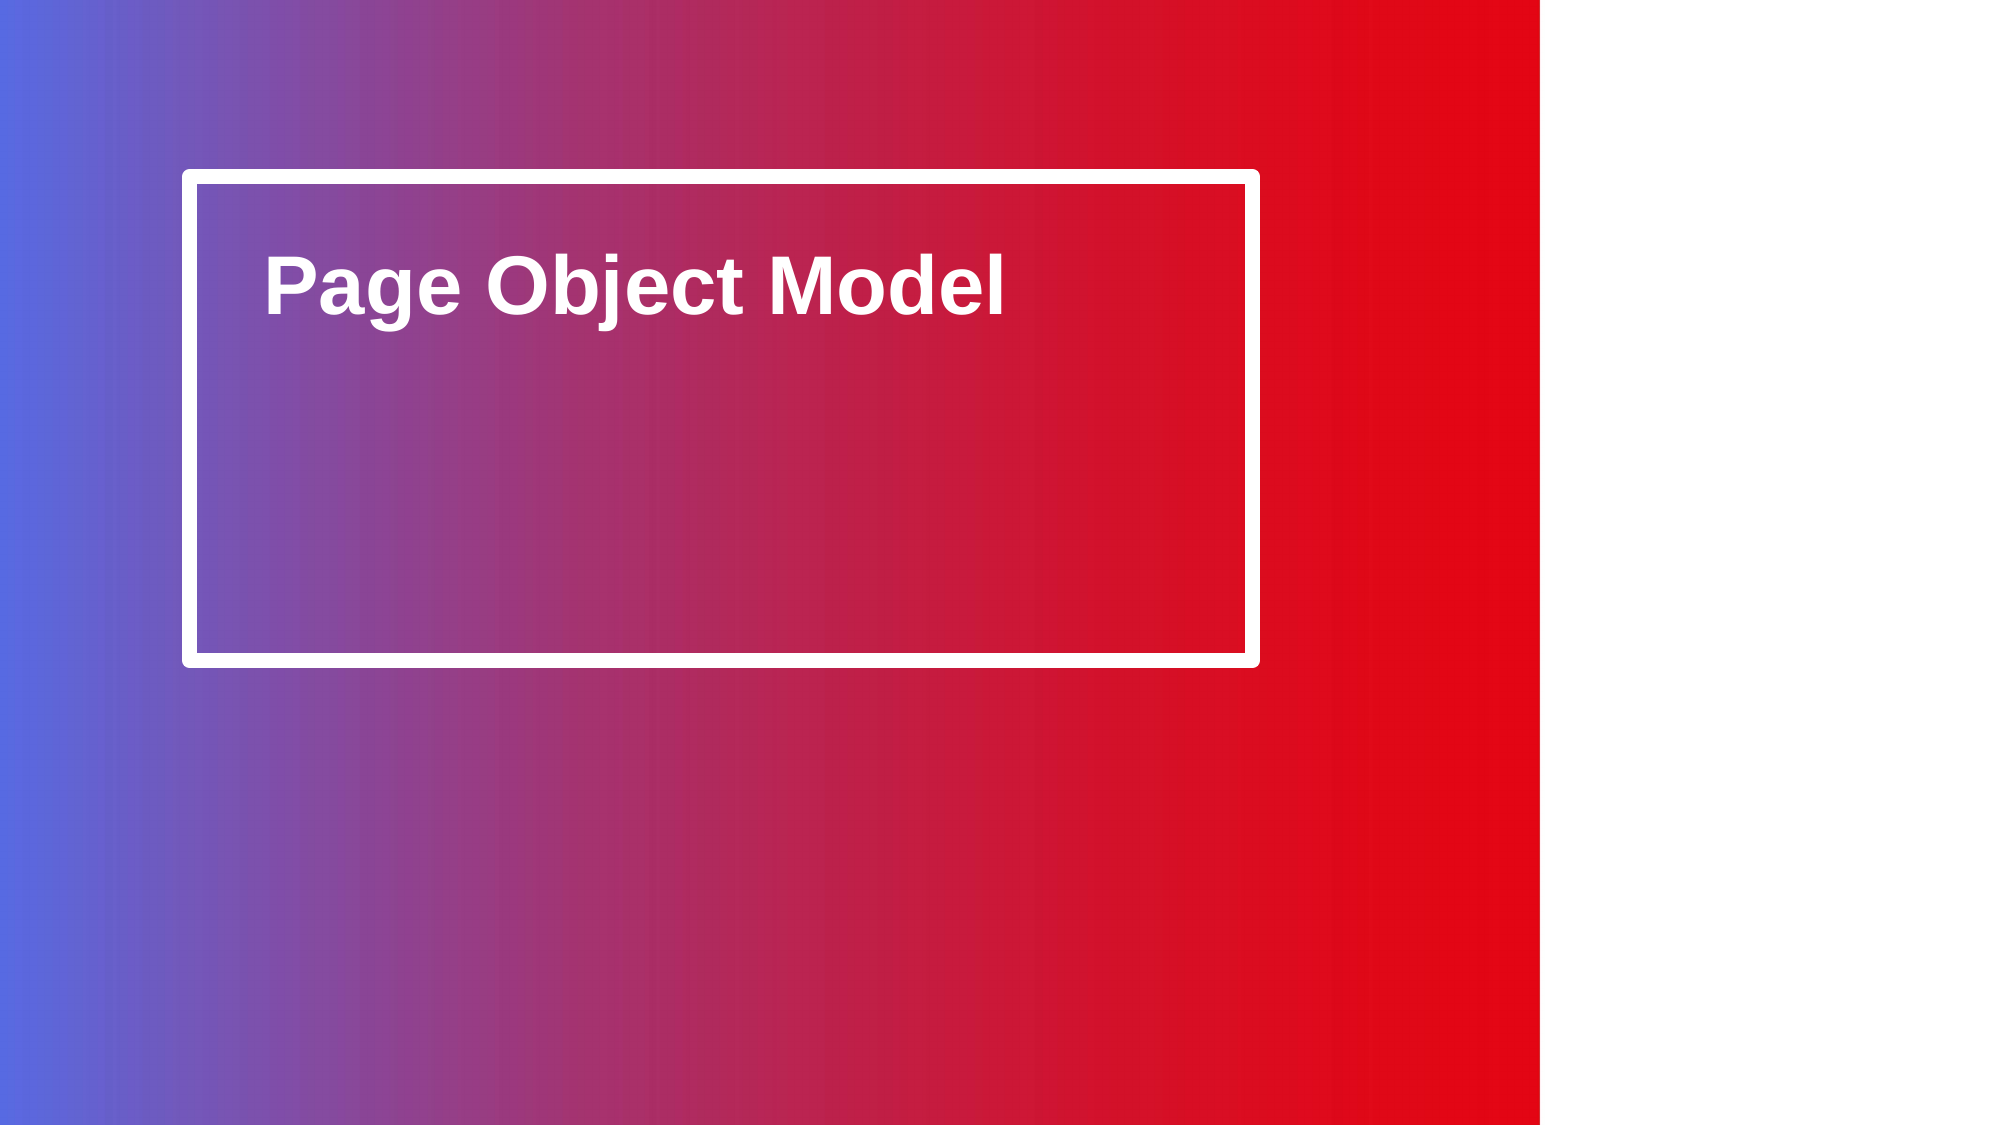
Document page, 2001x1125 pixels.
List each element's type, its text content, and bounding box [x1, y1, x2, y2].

picture [0, 0, 1545, 1125]
title Page Object Model [261, 228, 1075, 419]
